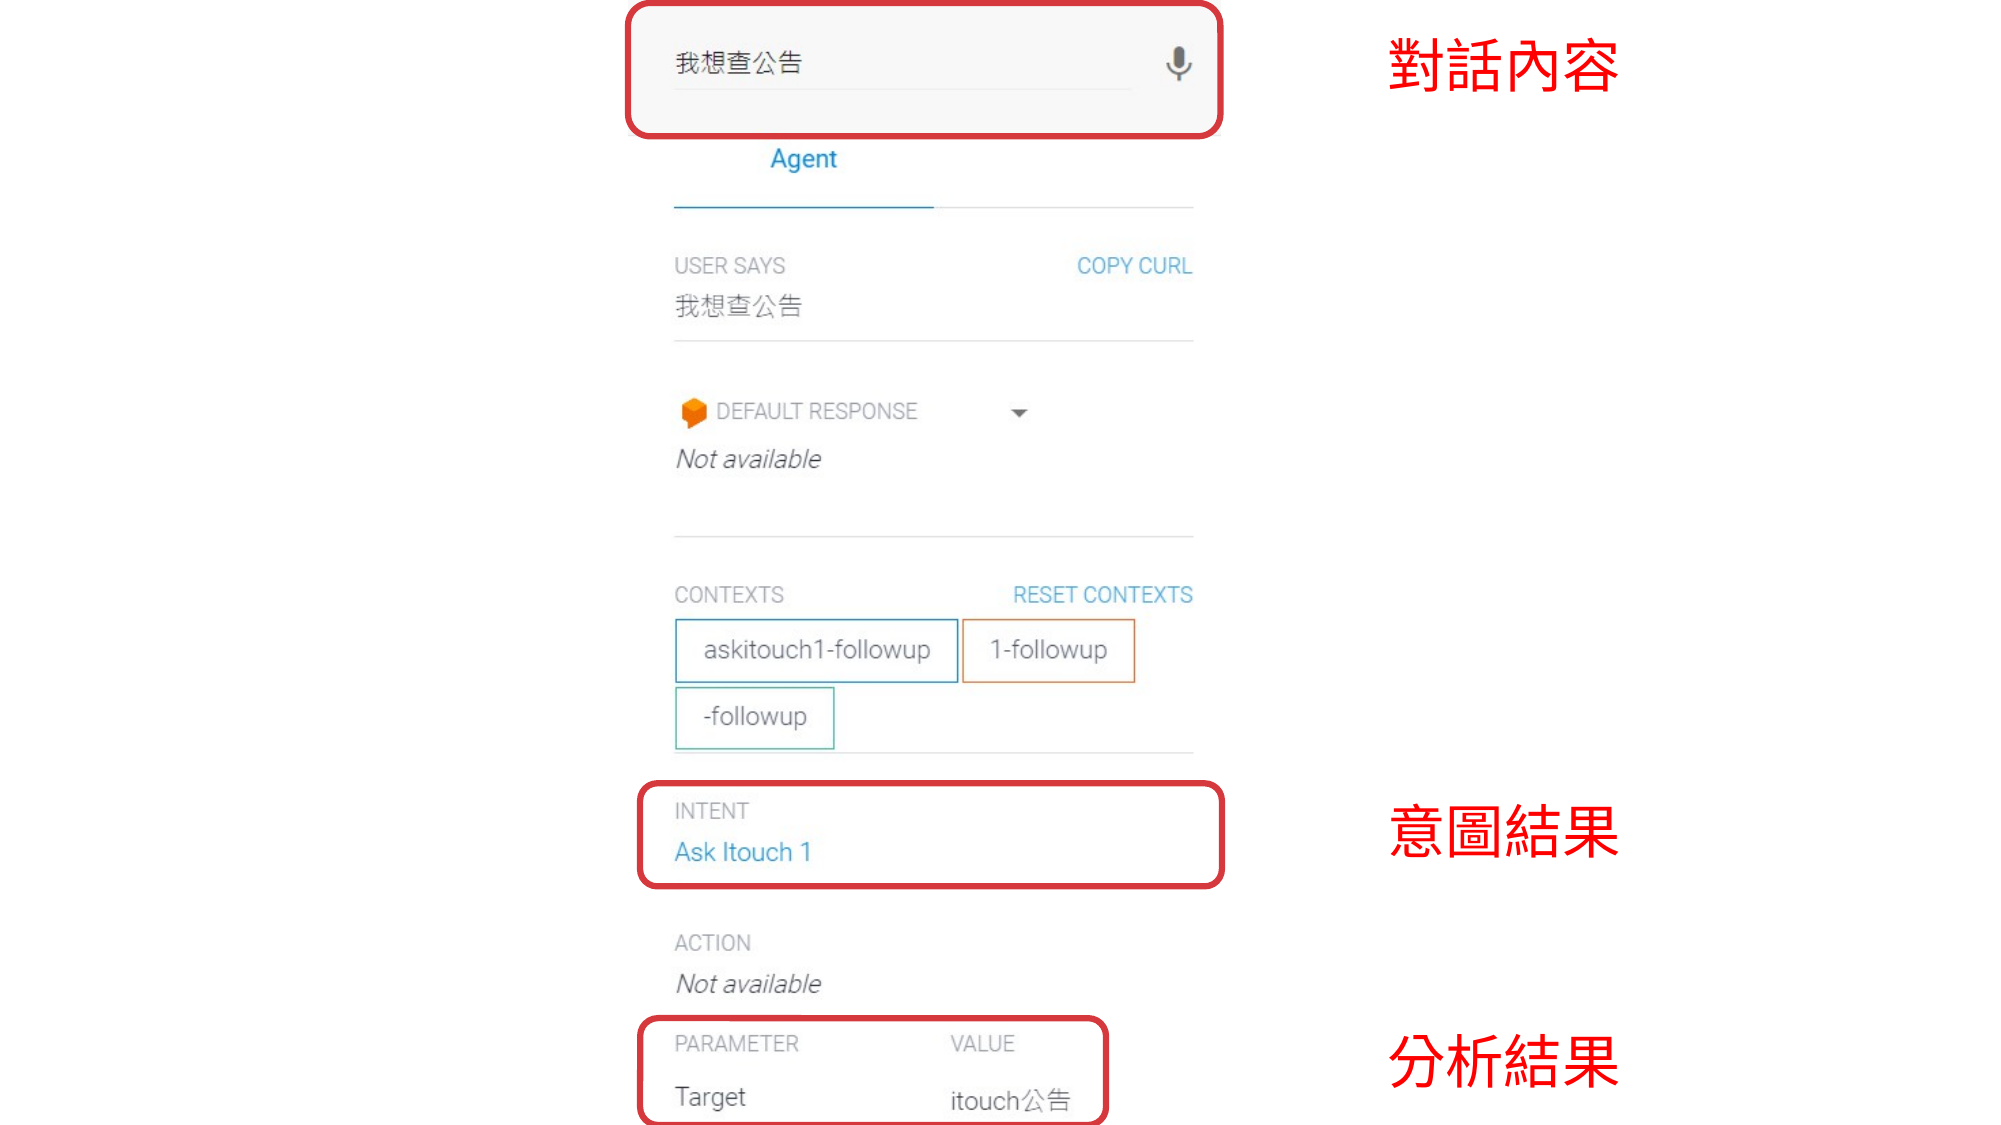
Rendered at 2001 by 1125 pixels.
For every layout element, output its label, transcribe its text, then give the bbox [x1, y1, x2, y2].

picture [627, 0, 1221, 1125]
text_box 分析結果 [1372, 1018, 1729, 1103]
text_box 對話內容 [1372, 22, 1646, 107]
text_box 意圖結果 [1372, 787, 1646, 873]
